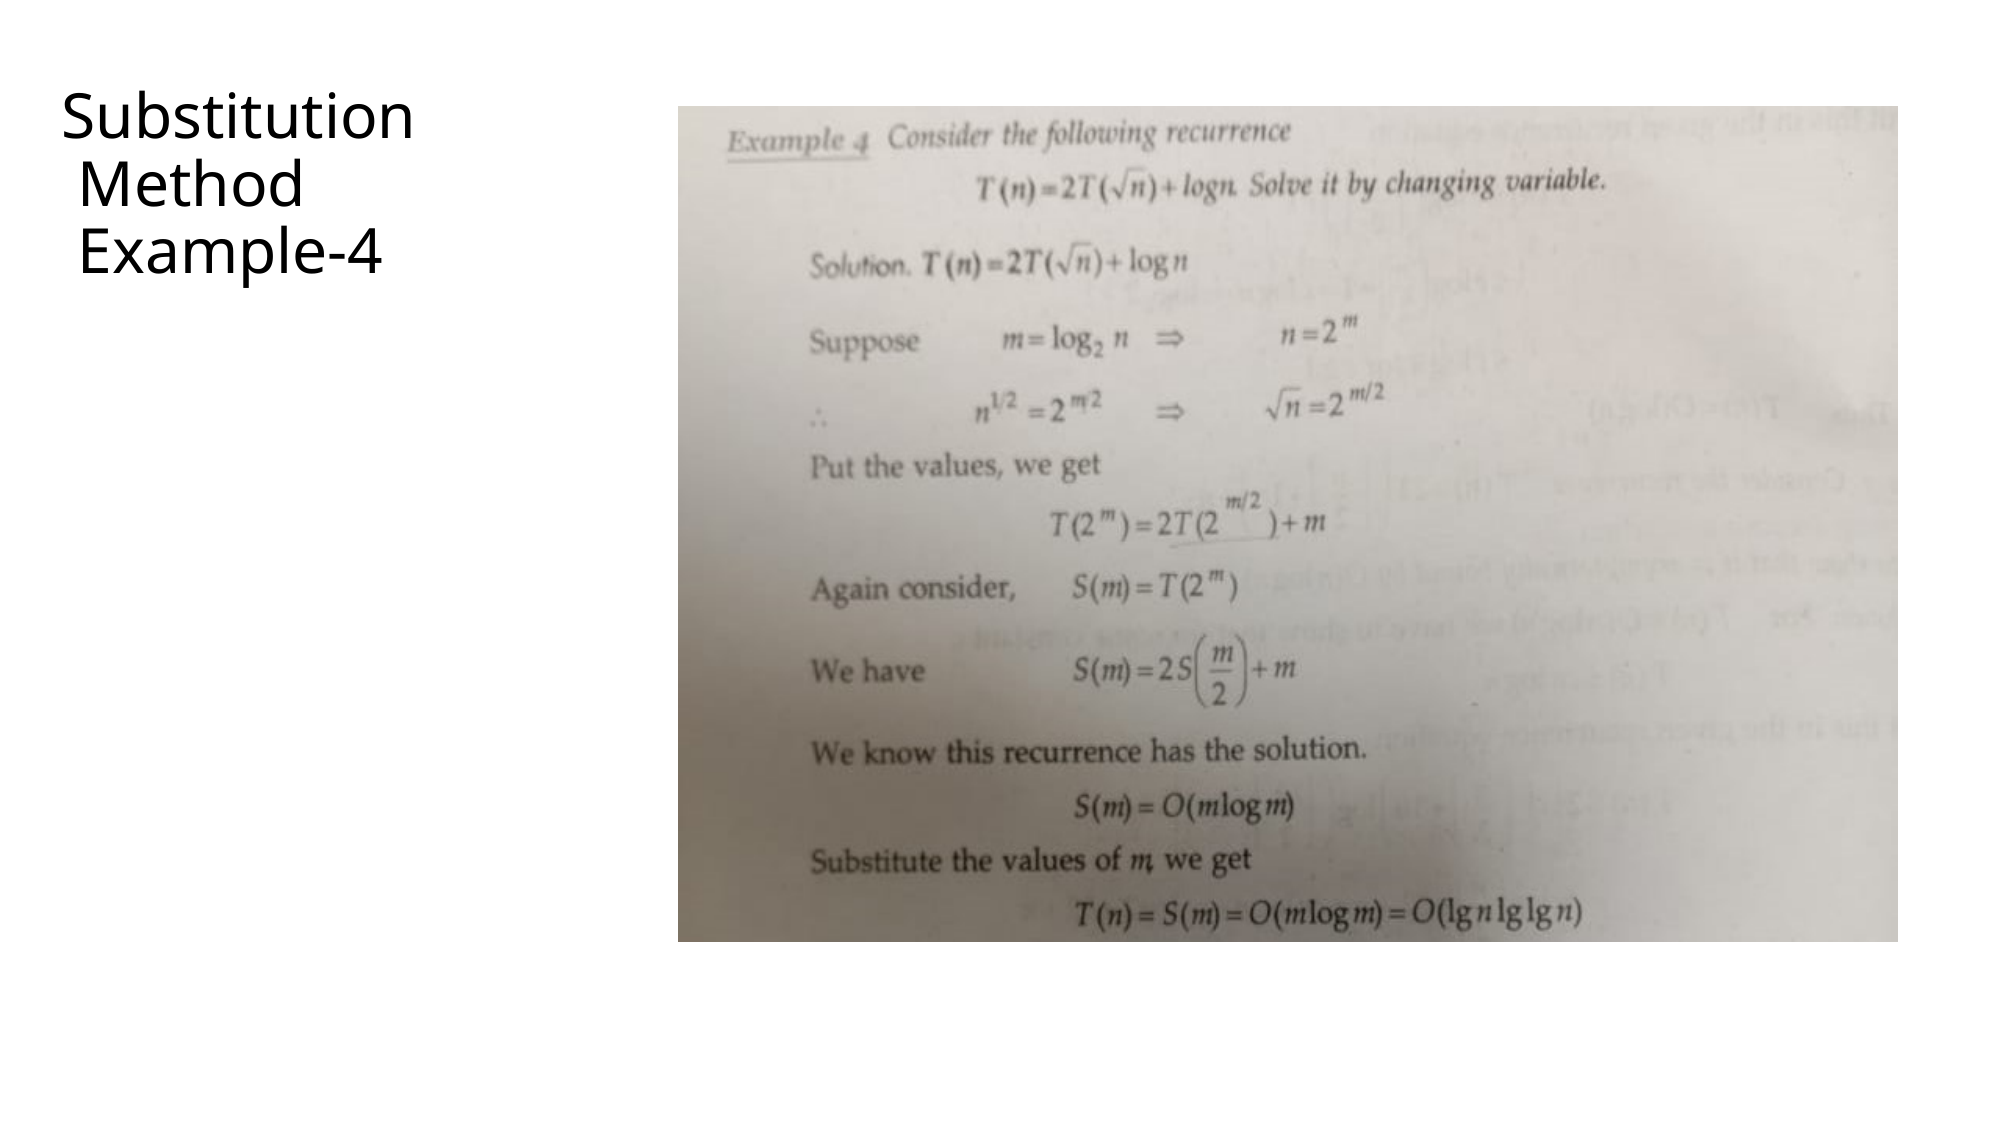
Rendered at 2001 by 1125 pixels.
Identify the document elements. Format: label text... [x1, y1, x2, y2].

picture [678, 106, 1898, 942]
title Substitution Method Example-4 [46, 77, 1772, 295]
